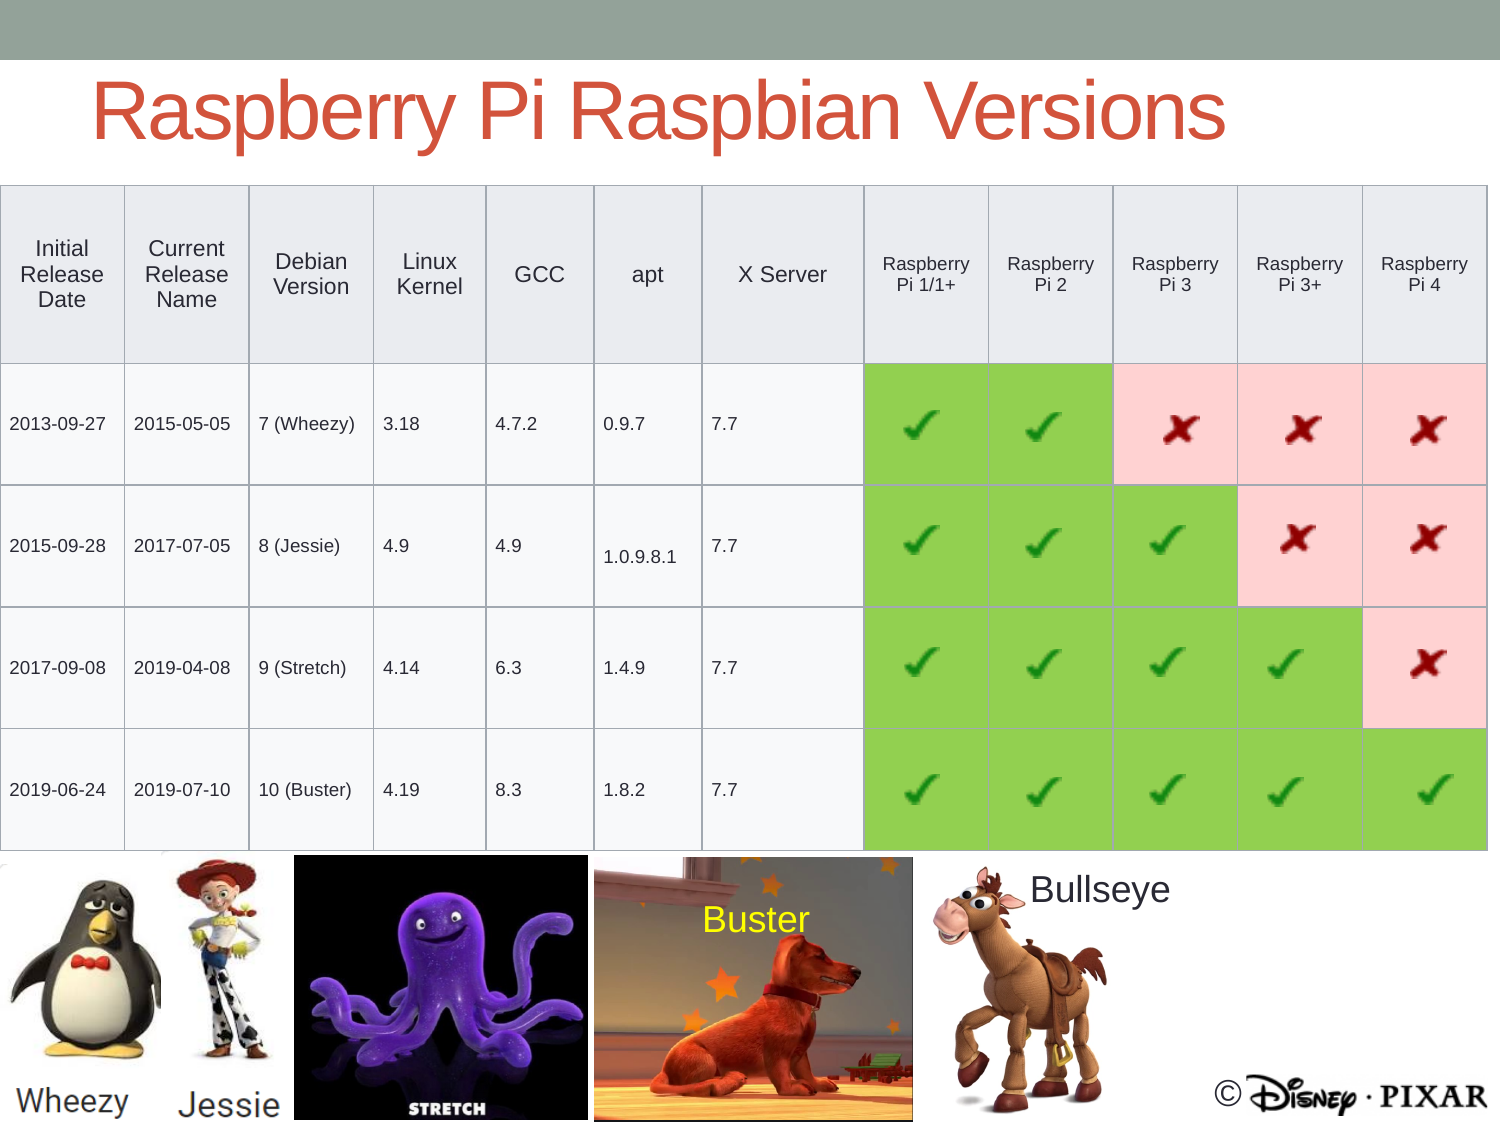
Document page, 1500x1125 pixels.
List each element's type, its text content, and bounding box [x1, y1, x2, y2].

picture [1149, 774, 1186, 805]
picture [903, 525, 940, 556]
table_cell 4.9 [487, 486, 593, 606]
picture [903, 646, 940, 677]
table_cell [1363, 729, 1486, 850]
table_header Raspberry Pi 2 [989, 186, 1112, 363]
picture [1410, 415, 1447, 446]
table_header Raspberry Pi 4 [1363, 186, 1486, 363]
picture [594, 857, 913, 1123]
table_cell [989, 364, 1112, 484]
table_cell 2017-09-08 [1, 608, 124, 728]
table_cell 1.4.9 [595, 608, 701, 728]
table_cell 7 (Wheezy) [250, 364, 373, 484]
table_cell [1114, 608, 1237, 728]
picture [903, 410, 940, 440]
table_cell [865, 486, 988, 606]
table_cell [989, 608, 1112, 728]
picture [1149, 646, 1186, 677]
table_cell [1238, 486, 1362, 606]
table_cell 2019-06-24 [1, 729, 124, 850]
table_cell 0.9.7 [595, 364, 701, 484]
table_cell 4.7.2 [487, 364, 593, 484]
text_box Bullseye [1129, 857, 1207, 917]
table_cell 2019-07-10 [125, 729, 248, 850]
table_cell 7.7 [703, 608, 863, 728]
title Raspberry Pi Raspbian Versions [75, 24, 1425, 185]
table_cell 8 (Jessie) [250, 486, 373, 606]
table_cell 1.8.2 [595, 729, 701, 850]
table_cell [1363, 608, 1486, 728]
table_header Initial Release Date [1, 186, 124, 363]
picture [1410, 523, 1447, 554]
table_cell 7.7 [703, 729, 863, 850]
table_cell 6.3 [487, 608, 593, 728]
table_cell 9 (Stretch) [250, 608, 373, 728]
table_header Linux Kernel [374, 186, 485, 363]
table_header Raspberry Pi 3 [1114, 186, 1237, 363]
table_header Current Release Name [125, 186, 248, 363]
table_cell [1238, 729, 1362, 850]
table_cell [1238, 364, 1362, 484]
table_cell [1114, 729, 1237, 850]
picture [919, 860, 1127, 1119]
table_cell 1.0.9.8.1 [595, 486, 701, 606]
table_header GCC [487, 186, 593, 363]
table_header Raspberry Pi 1/1+ [865, 186, 988, 363]
table_cell [865, 608, 988, 728]
table_cell 2015-09-28 [1, 486, 124, 606]
table_cell [1363, 486, 1486, 606]
picture [1149, 525, 1186, 556]
table_cell [865, 729, 988, 850]
picture [903, 774, 940, 805]
table_cell [1114, 364, 1237, 484]
table_cell 3.18 [374, 364, 485, 484]
table_cell 2013-09-27 [1, 364, 124, 484]
table_cell 10 (Buster) [250, 729, 373, 850]
table_cell 8.3 [487, 729, 593, 850]
table_cell 2015-05-05 [125, 364, 248, 484]
table_cell 2017-07-05 [125, 486, 248, 606]
table_cell 4.14 [374, 608, 485, 728]
picture [294, 855, 588, 1120]
table_cell [1363, 364, 1486, 484]
table_cell [1238, 608, 1362, 728]
picture [1025, 527, 1062, 558]
picture [1279, 523, 1316, 554]
text_box © [1199, 1061, 1326, 1121]
table_header Debian Version [250, 186, 373, 363]
table_cell [989, 486, 1112, 606]
table_cell [865, 364, 988, 484]
picture [1410, 649, 1447, 679]
picture [0, 851, 288, 1123]
picture [1267, 776, 1304, 807]
table_cell 4.19 [374, 729, 485, 850]
table_cell [1114, 486, 1237, 606]
table_cell [989, 729, 1112, 850]
table_cell 2019-04-08 [125, 608, 248, 728]
table_cell 7.7 [703, 486, 863, 606]
picture [1417, 774, 1454, 805]
picture [1163, 414, 1200, 445]
picture [1025, 412, 1062, 443]
table_header apt [595, 186, 701, 363]
table_cell 7.7 [703, 364, 863, 484]
picture [1026, 776, 1063, 807]
picture [1246, 1066, 1488, 1116]
table_header Raspberry Pi 3+ [1238, 186, 1362, 363]
table_header X Server [703, 186, 863, 363]
table_cell 4.9 [374, 486, 485, 606]
picture [1267, 649, 1304, 679]
picture [1026, 649, 1063, 679]
picture [1285, 414, 1322, 445]
